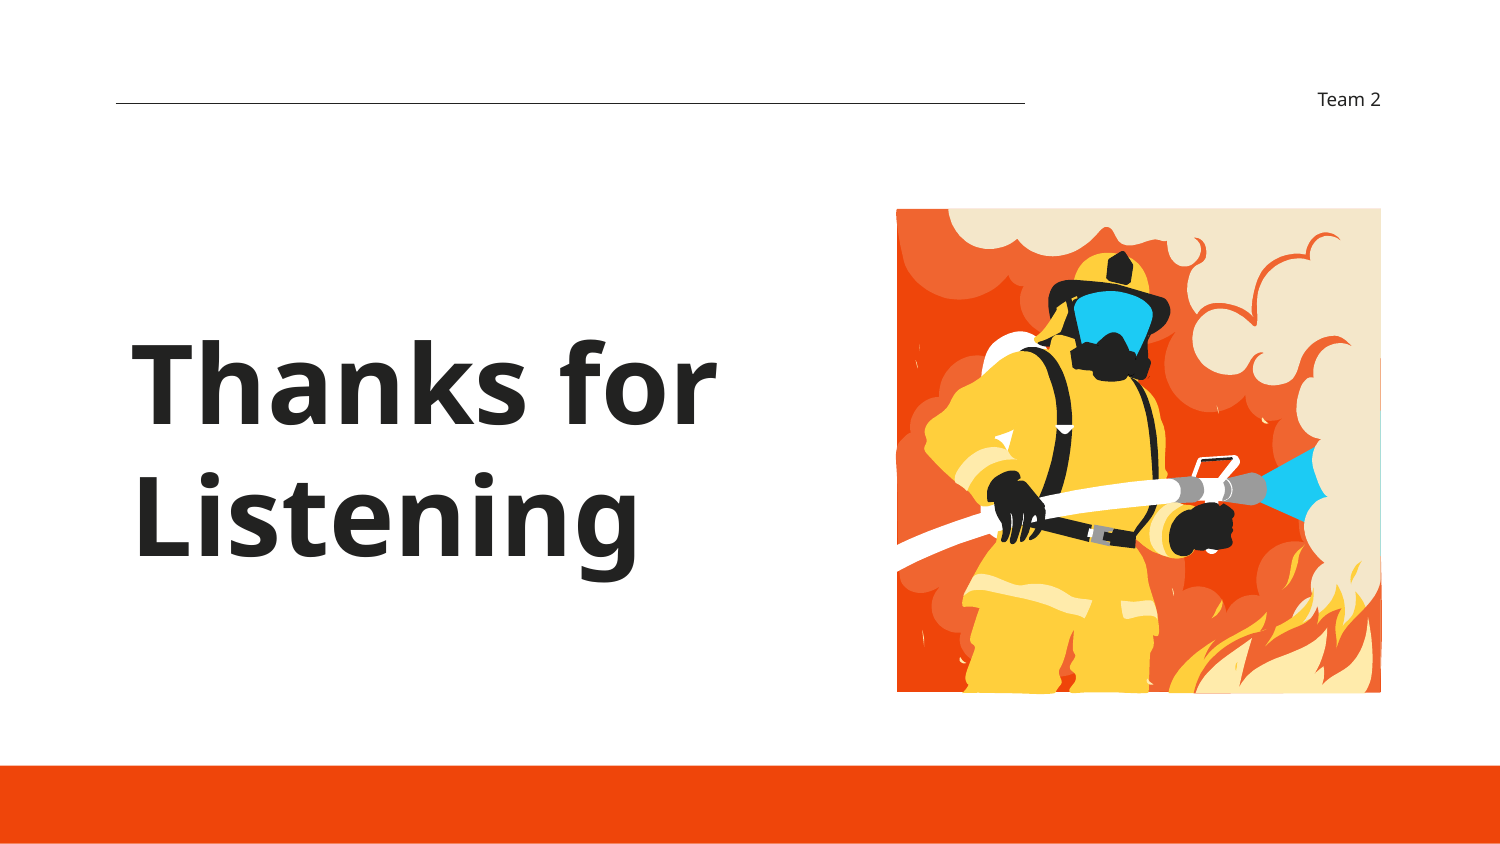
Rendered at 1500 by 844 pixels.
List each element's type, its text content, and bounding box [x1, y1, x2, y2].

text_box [895, 208, 1383, 695]
text_box Team 2 [1024, 76, 1396, 122]
title Thanks for Listening [115, 289, 766, 604]
